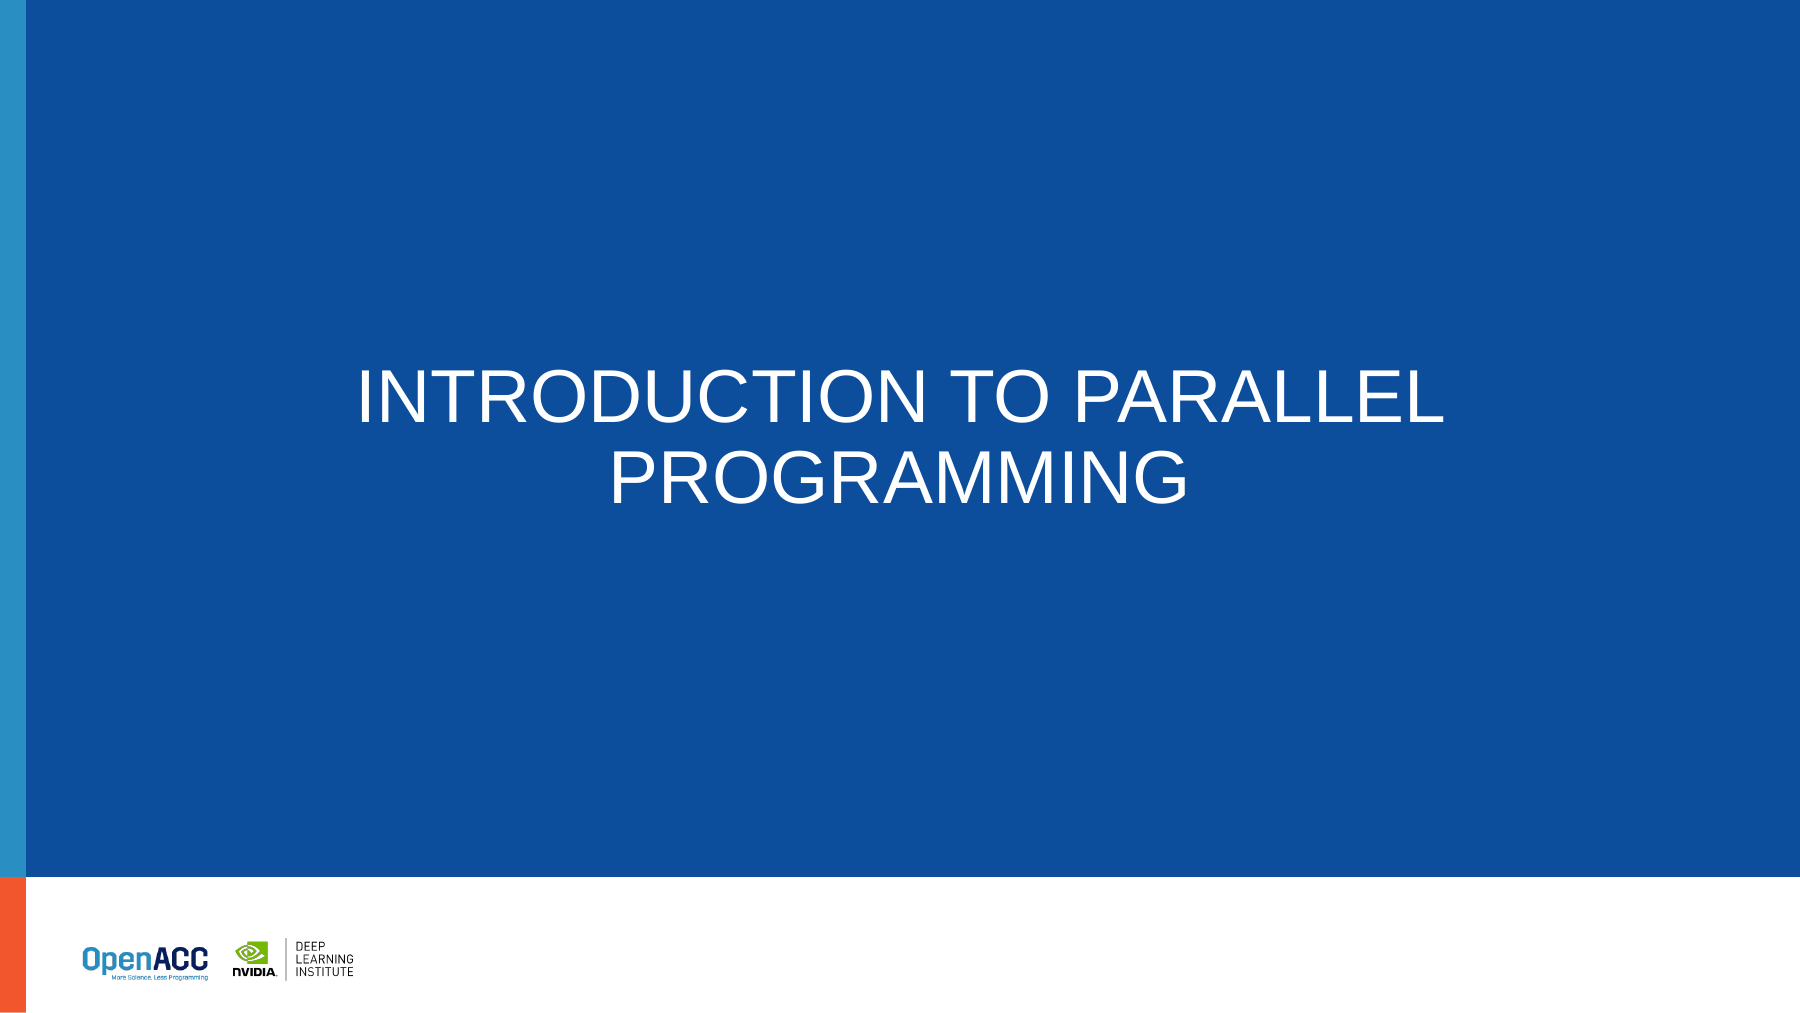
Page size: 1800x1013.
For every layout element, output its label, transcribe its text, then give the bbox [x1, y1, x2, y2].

title INTRODUCTION TO PARALLEL PROGRAMMING [81, 390, 1719, 487]
picture [81, 946, 208, 981]
picture [233, 938, 353, 981]
